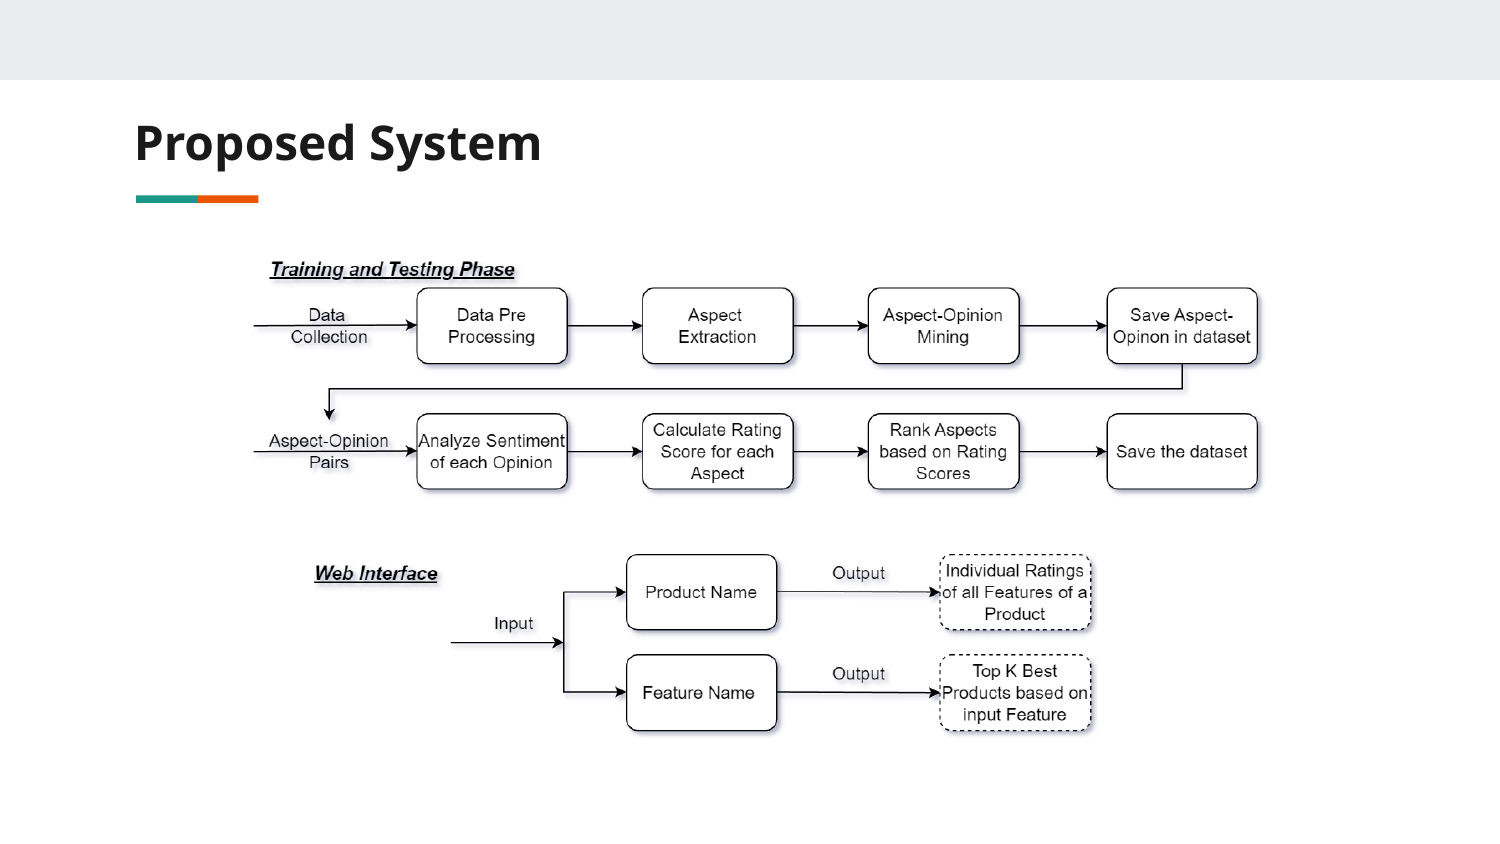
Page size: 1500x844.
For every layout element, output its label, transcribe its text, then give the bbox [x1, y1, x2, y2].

picture [218, 246, 1282, 762]
title Proposed System [131, 109, 925, 254]
